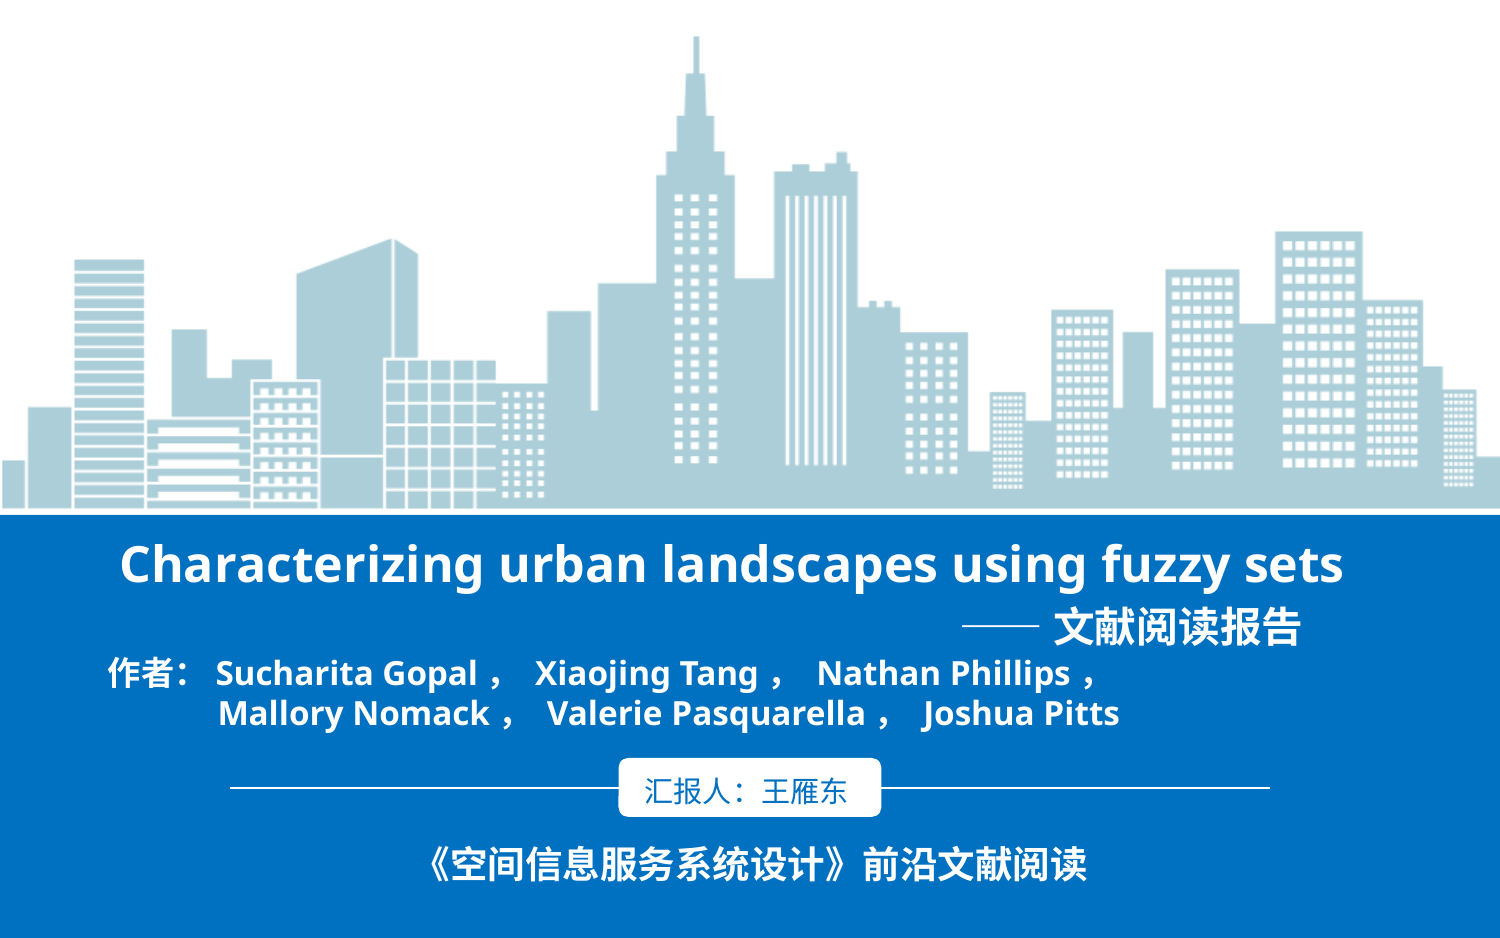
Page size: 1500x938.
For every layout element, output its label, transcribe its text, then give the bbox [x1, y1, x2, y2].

text_box 《空间信息服务系统设计》前沿文献阅读 [397, 833, 1103, 894]
text_box 汇报人：王雁东 [629, 797, 870, 816]
text_box [616, 755, 884, 787]
picture [0, 6, 1500, 514]
text_box [0, 520, 1500, 938]
text_box 汇报人：王雁东 [629, 765, 870, 787]
text_box [616, 797, 884, 820]
text_box Characterizing urban landscapes using fuzzy sets ——文献阅读报告 作者：Sucharita Gopal， Xiaojing Tang， Nathan Phillips， Mallory Nomack， Valerie Pasquarella， Joshua Pitts [17, 524, 1447, 740]
